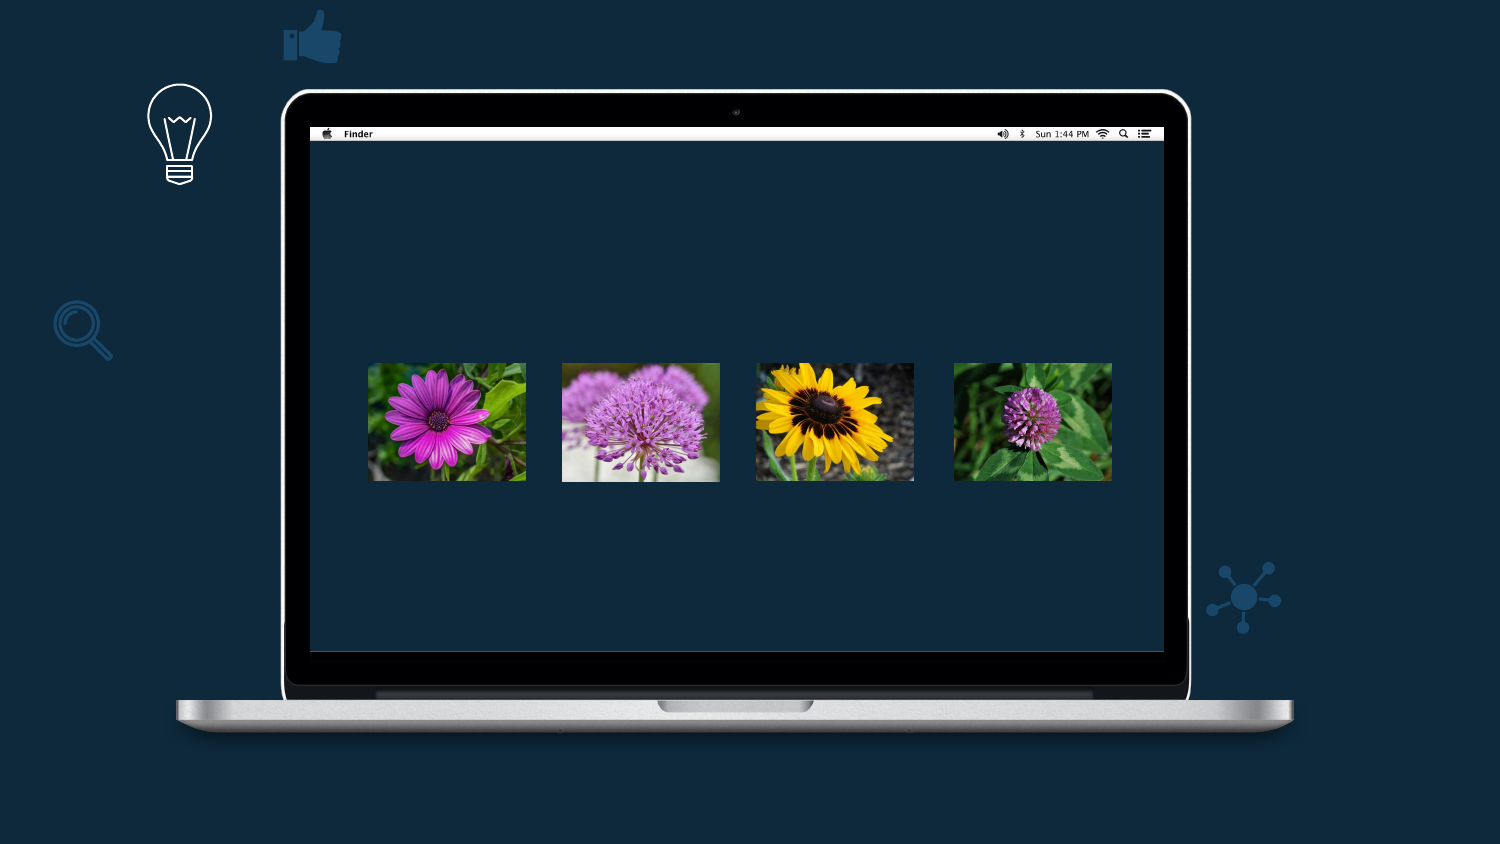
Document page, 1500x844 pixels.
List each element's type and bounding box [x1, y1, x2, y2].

picture [160, 89, 1311, 755]
